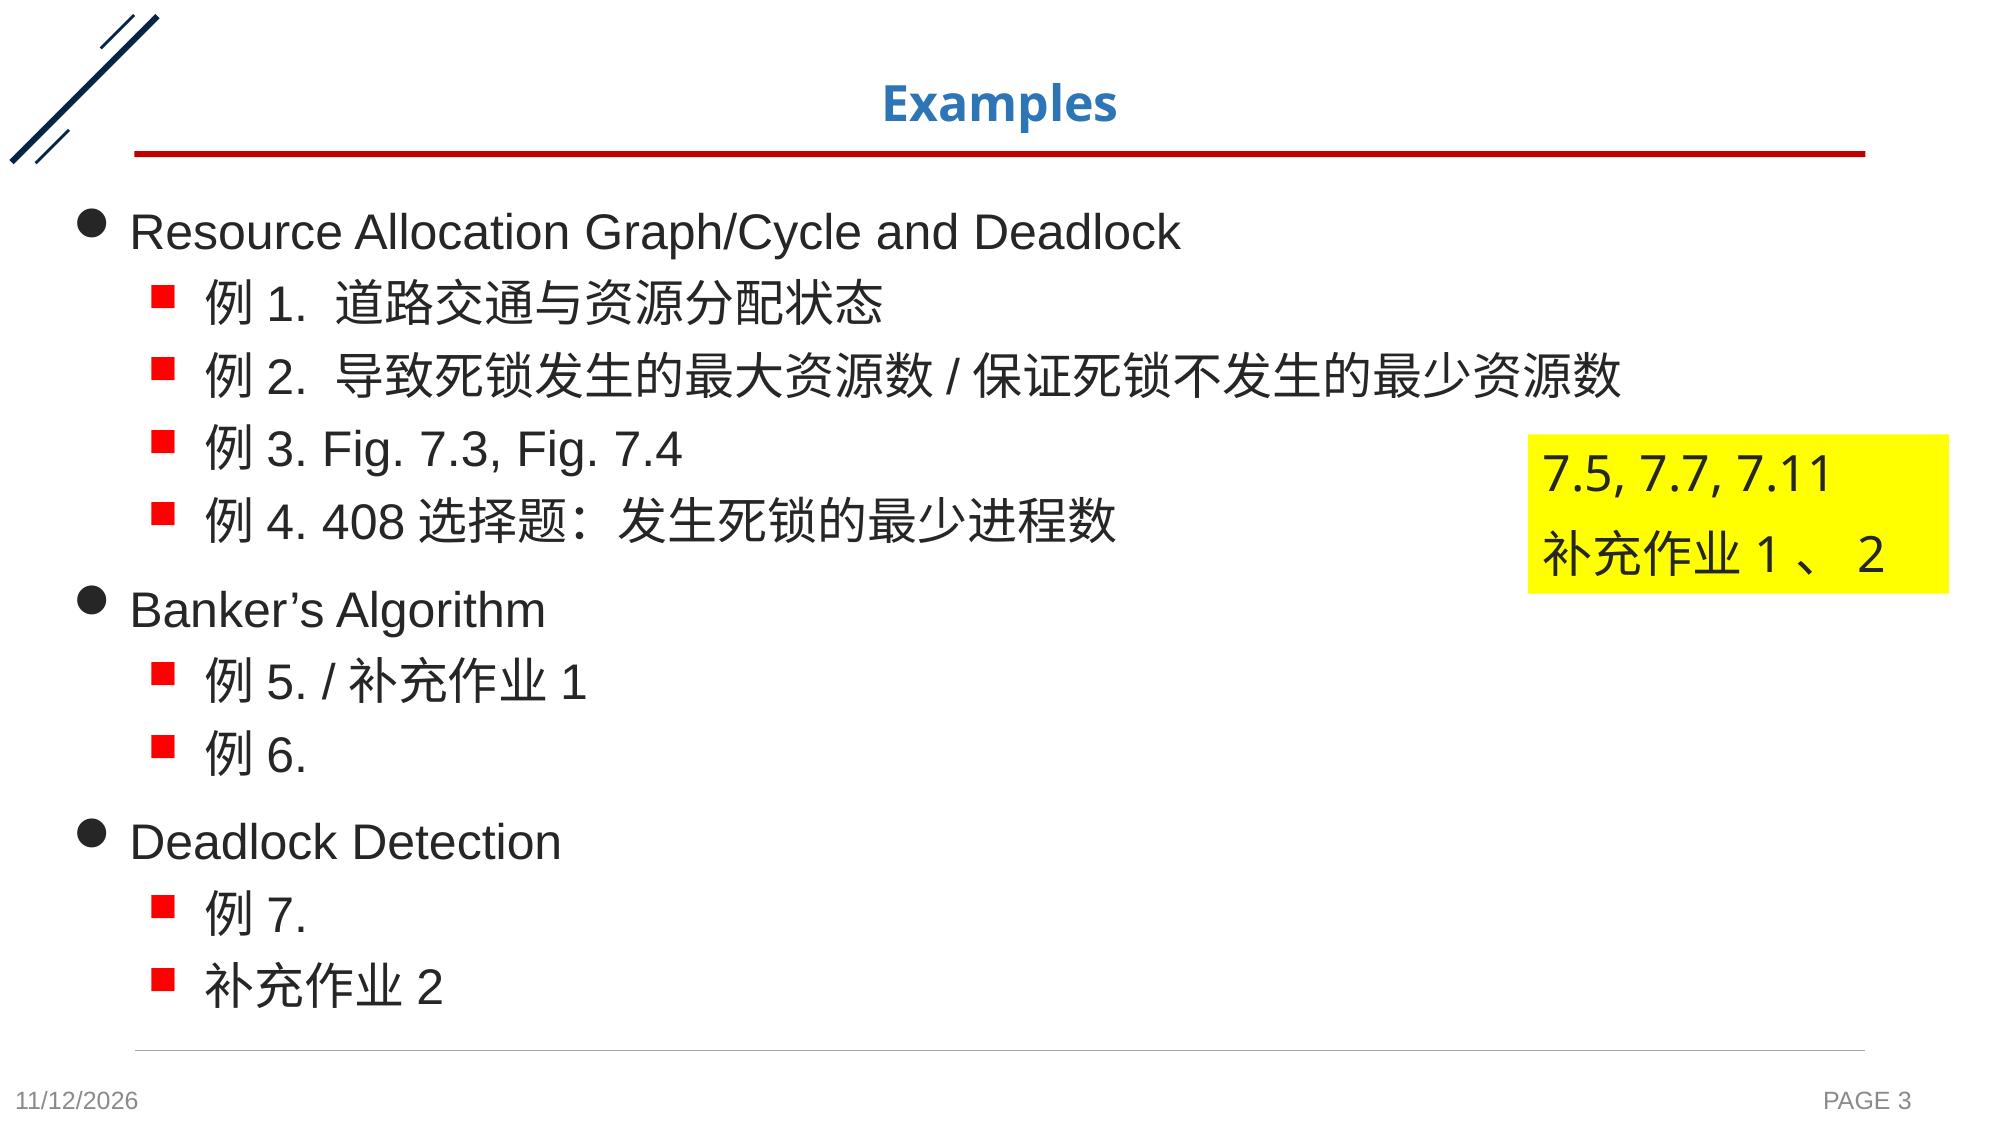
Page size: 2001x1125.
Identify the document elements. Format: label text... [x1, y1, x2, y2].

list Resource Allocation Graph/Cycle and Deadlock 例1. 道路交通与资源分配状态 例2. 导致死锁发生的最大资源数/保证死锁不发生的最少资源数 例3. Fig. 7.3, Fig. 7.4 例4. 408选择题：发生死锁的最少进程数 Banker’s Algorithm 例5. /补充作业1 例6. Deadlock Detection 例7. 补充作业2 [58, 153, 1949, 1046]
slide_number PAGE 3 [1808, 1073, 2000, 1125]
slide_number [0, 1073, 178, 1125]
title Examples [134, 59, 1866, 150]
list 7.5, 7.7, 7.11 补充作业1、2 [1527, 434, 1949, 594]
